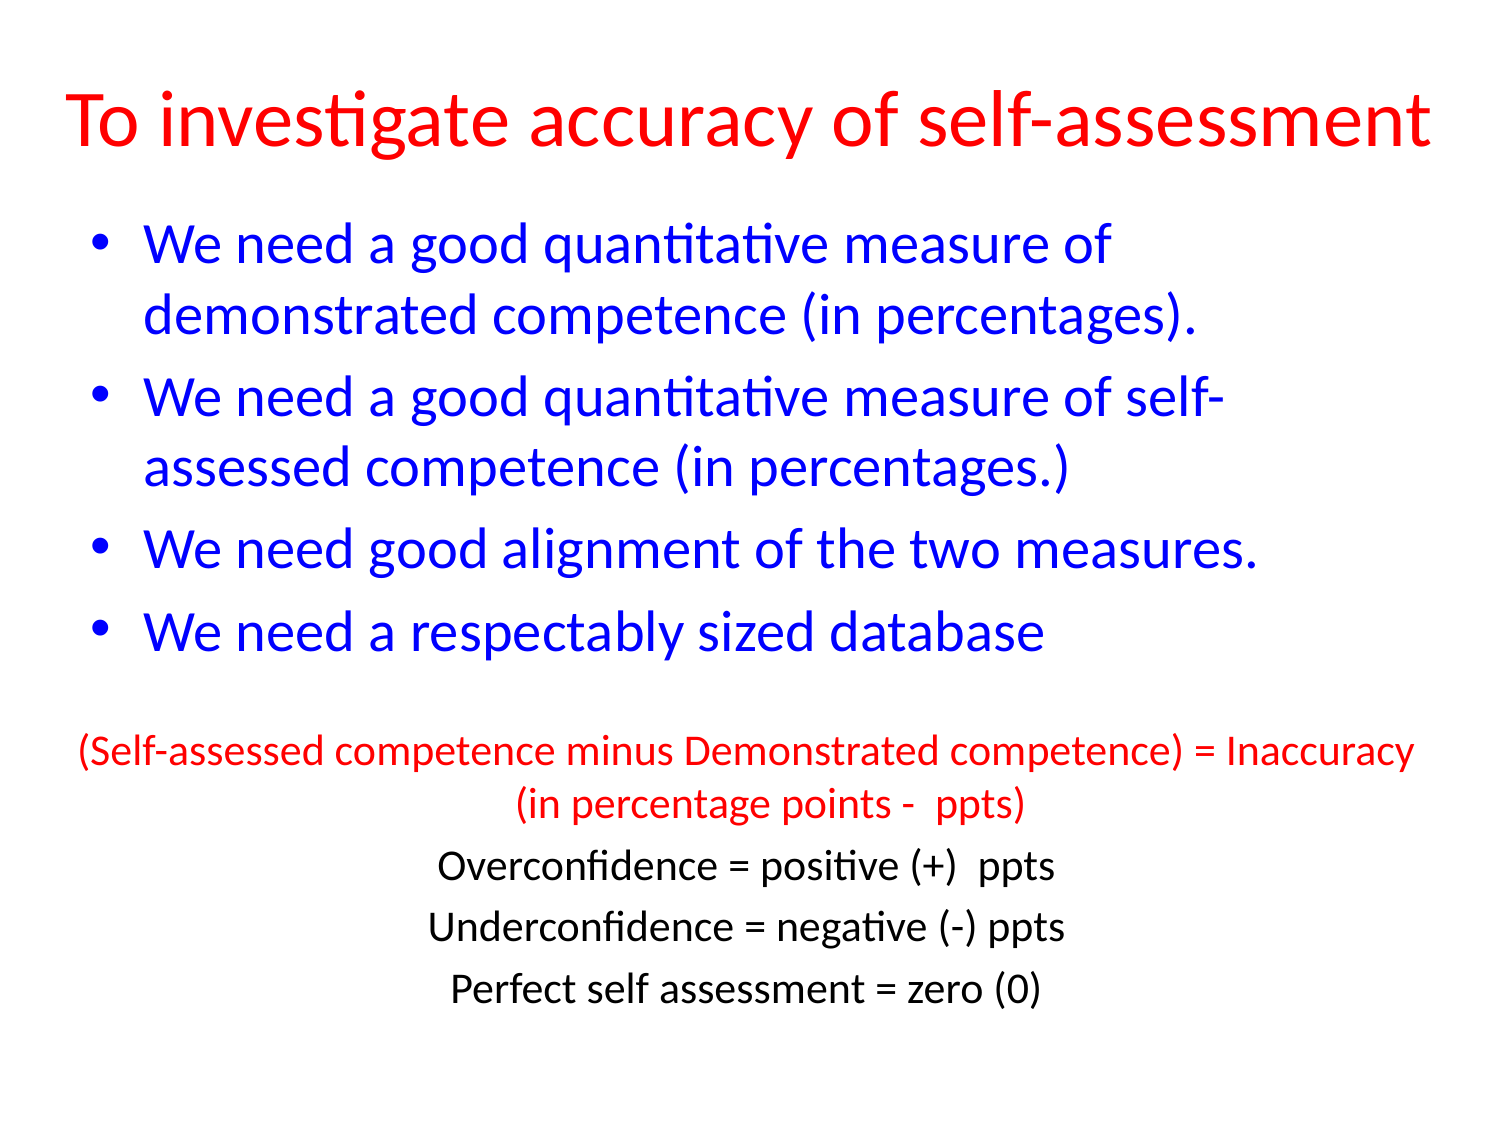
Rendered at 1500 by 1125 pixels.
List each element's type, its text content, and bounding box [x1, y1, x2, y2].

list We need a good quantitative measure of demonstrated competence (in percentages). We need a good quantitative measure of self-assessed competence (in percentages.) We need good alignment of the two measures. We need a respectably sized database [75, 197, 1425, 681]
text_box (Self-assessed competence minus Demonstrated competence) = Inaccuracy (in percentage points - ppts) Overconfidence = positive (+) ppts Underconfidence = negative (-) ppts Perfect self assessment = zero (0) [35, 714, 1459, 1022]
title To investigate accuracy of self-assessment [0, 20, 1500, 208]
